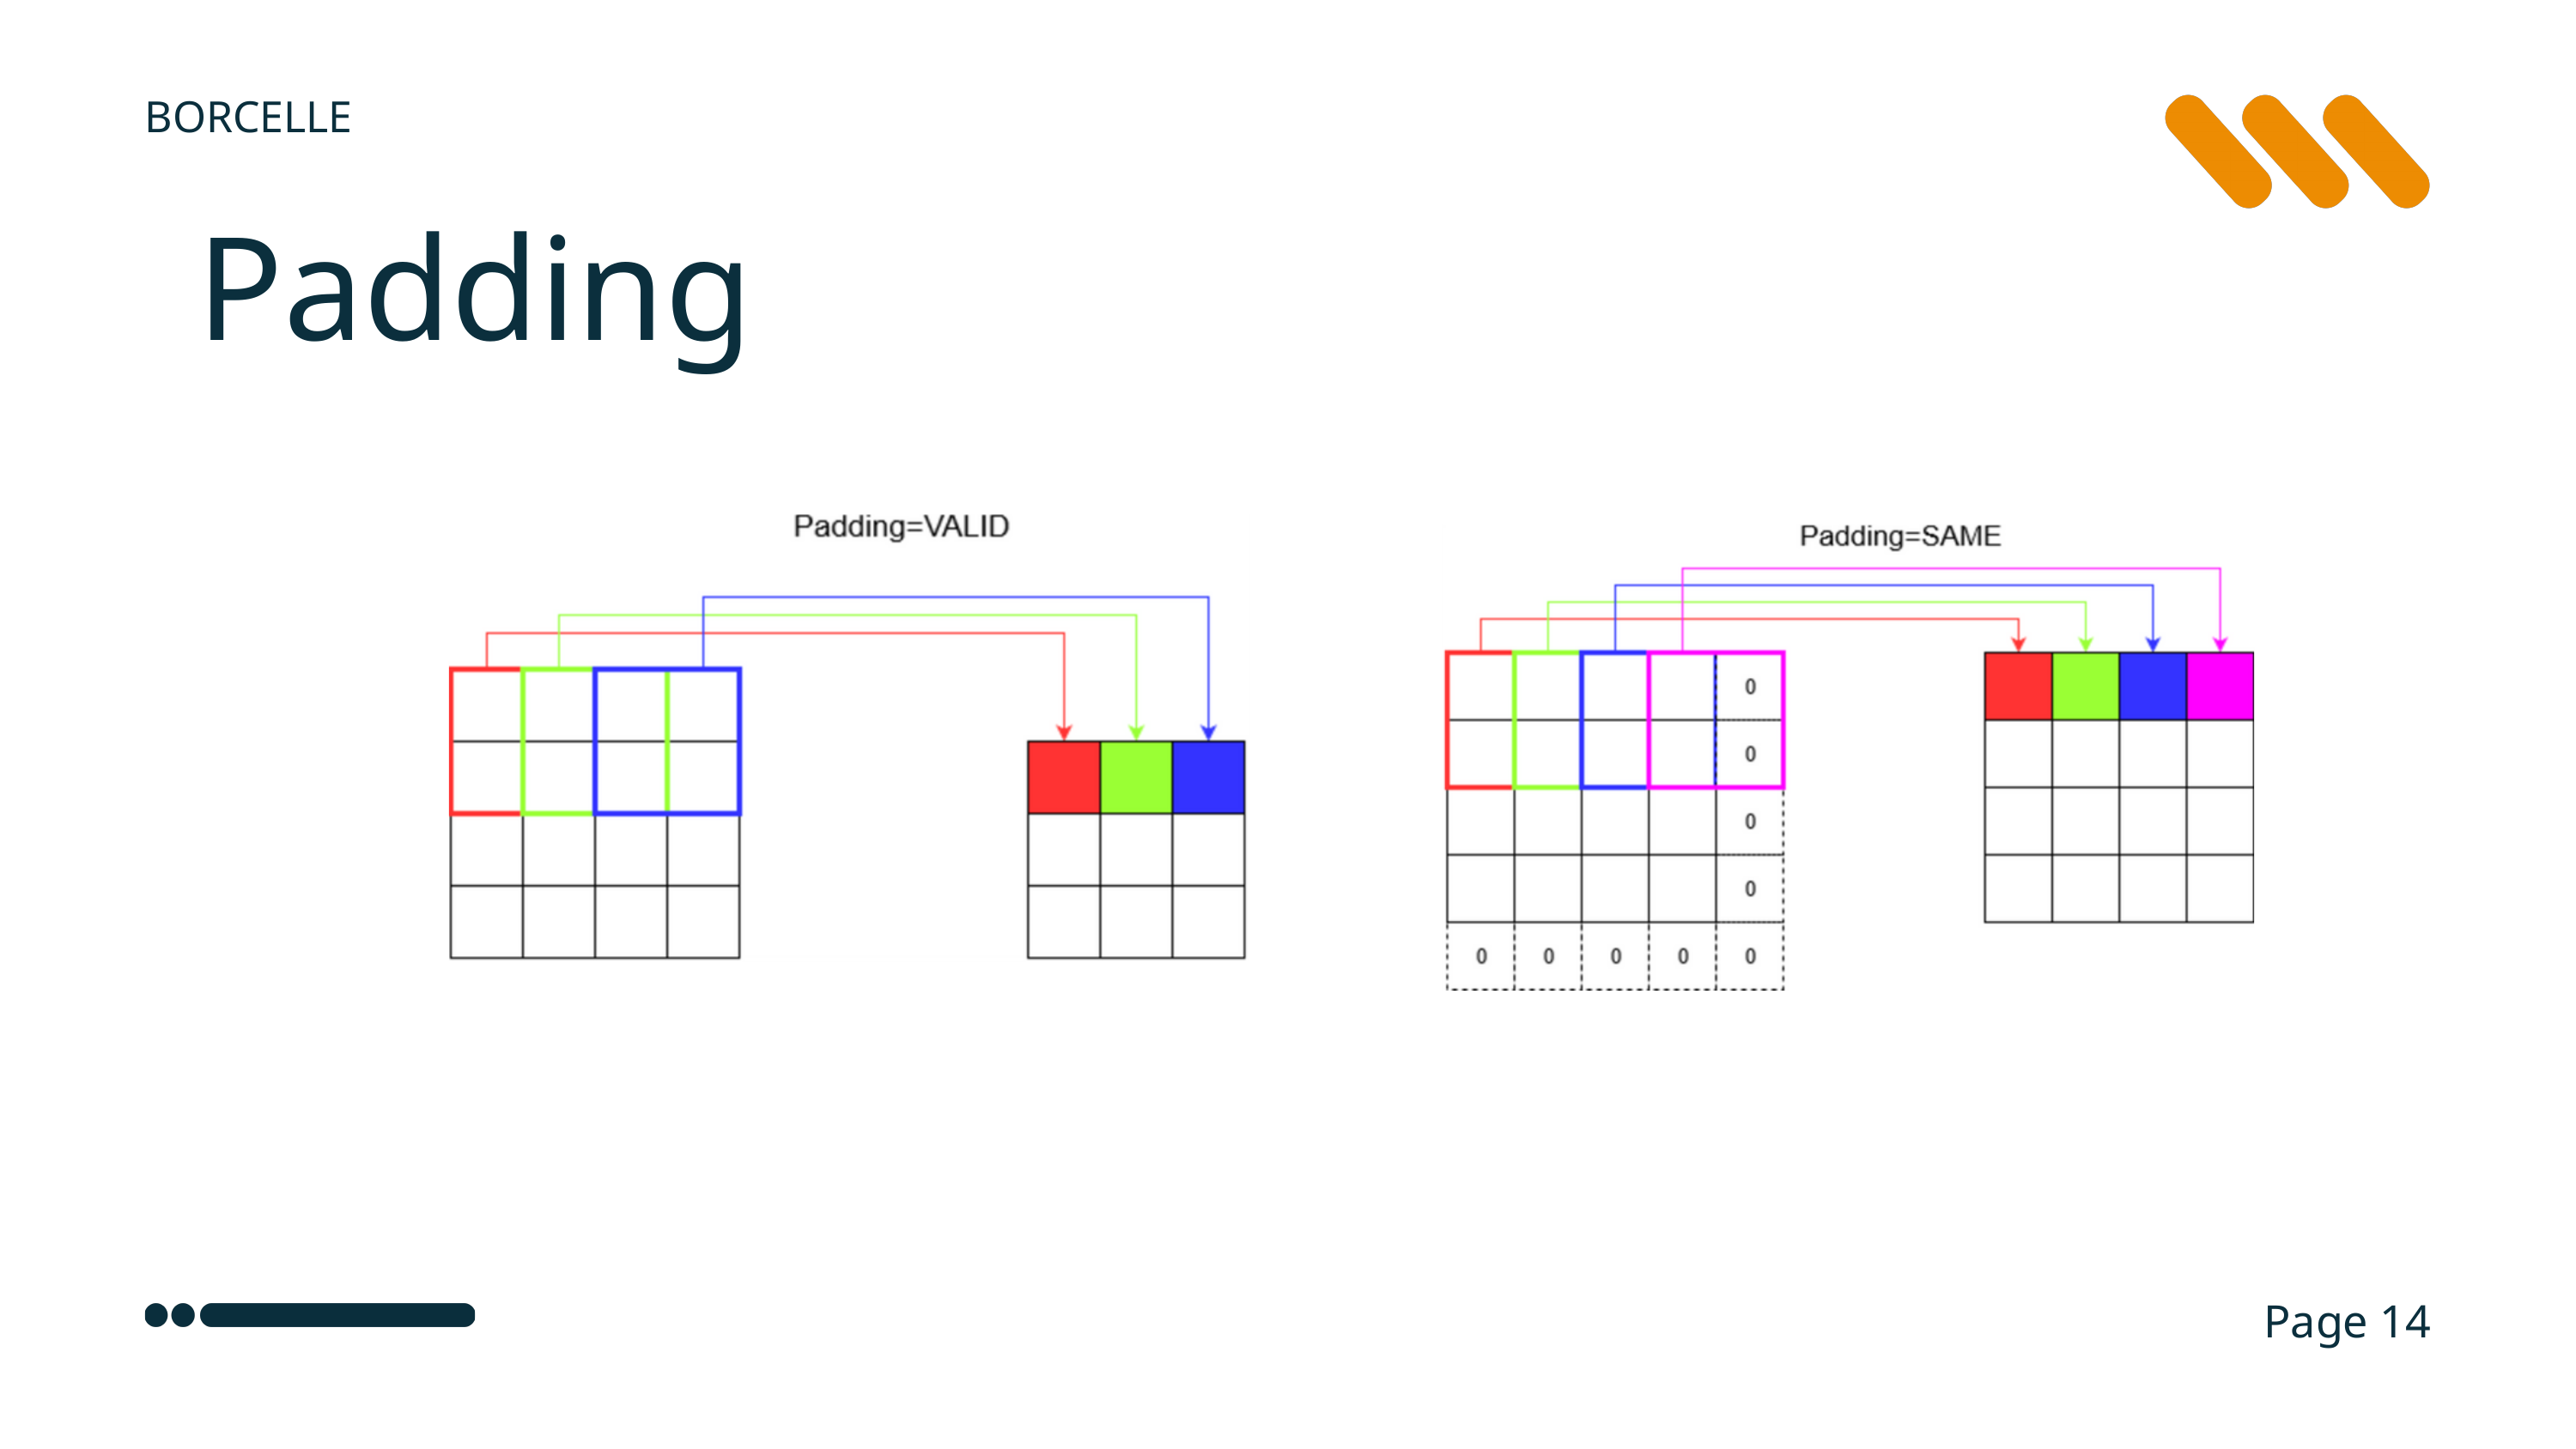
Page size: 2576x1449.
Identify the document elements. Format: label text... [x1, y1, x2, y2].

text_box [448, 514, 2255, 991]
text_box [144, 1303, 476, 1328]
text_box Page 14 [2163, 1302, 2432, 1348]
text_box [2163, 93, 2432, 210]
text_box Padding [127, 154, 823, 369]
text_box BORCELLE [144, 102, 406, 142]
